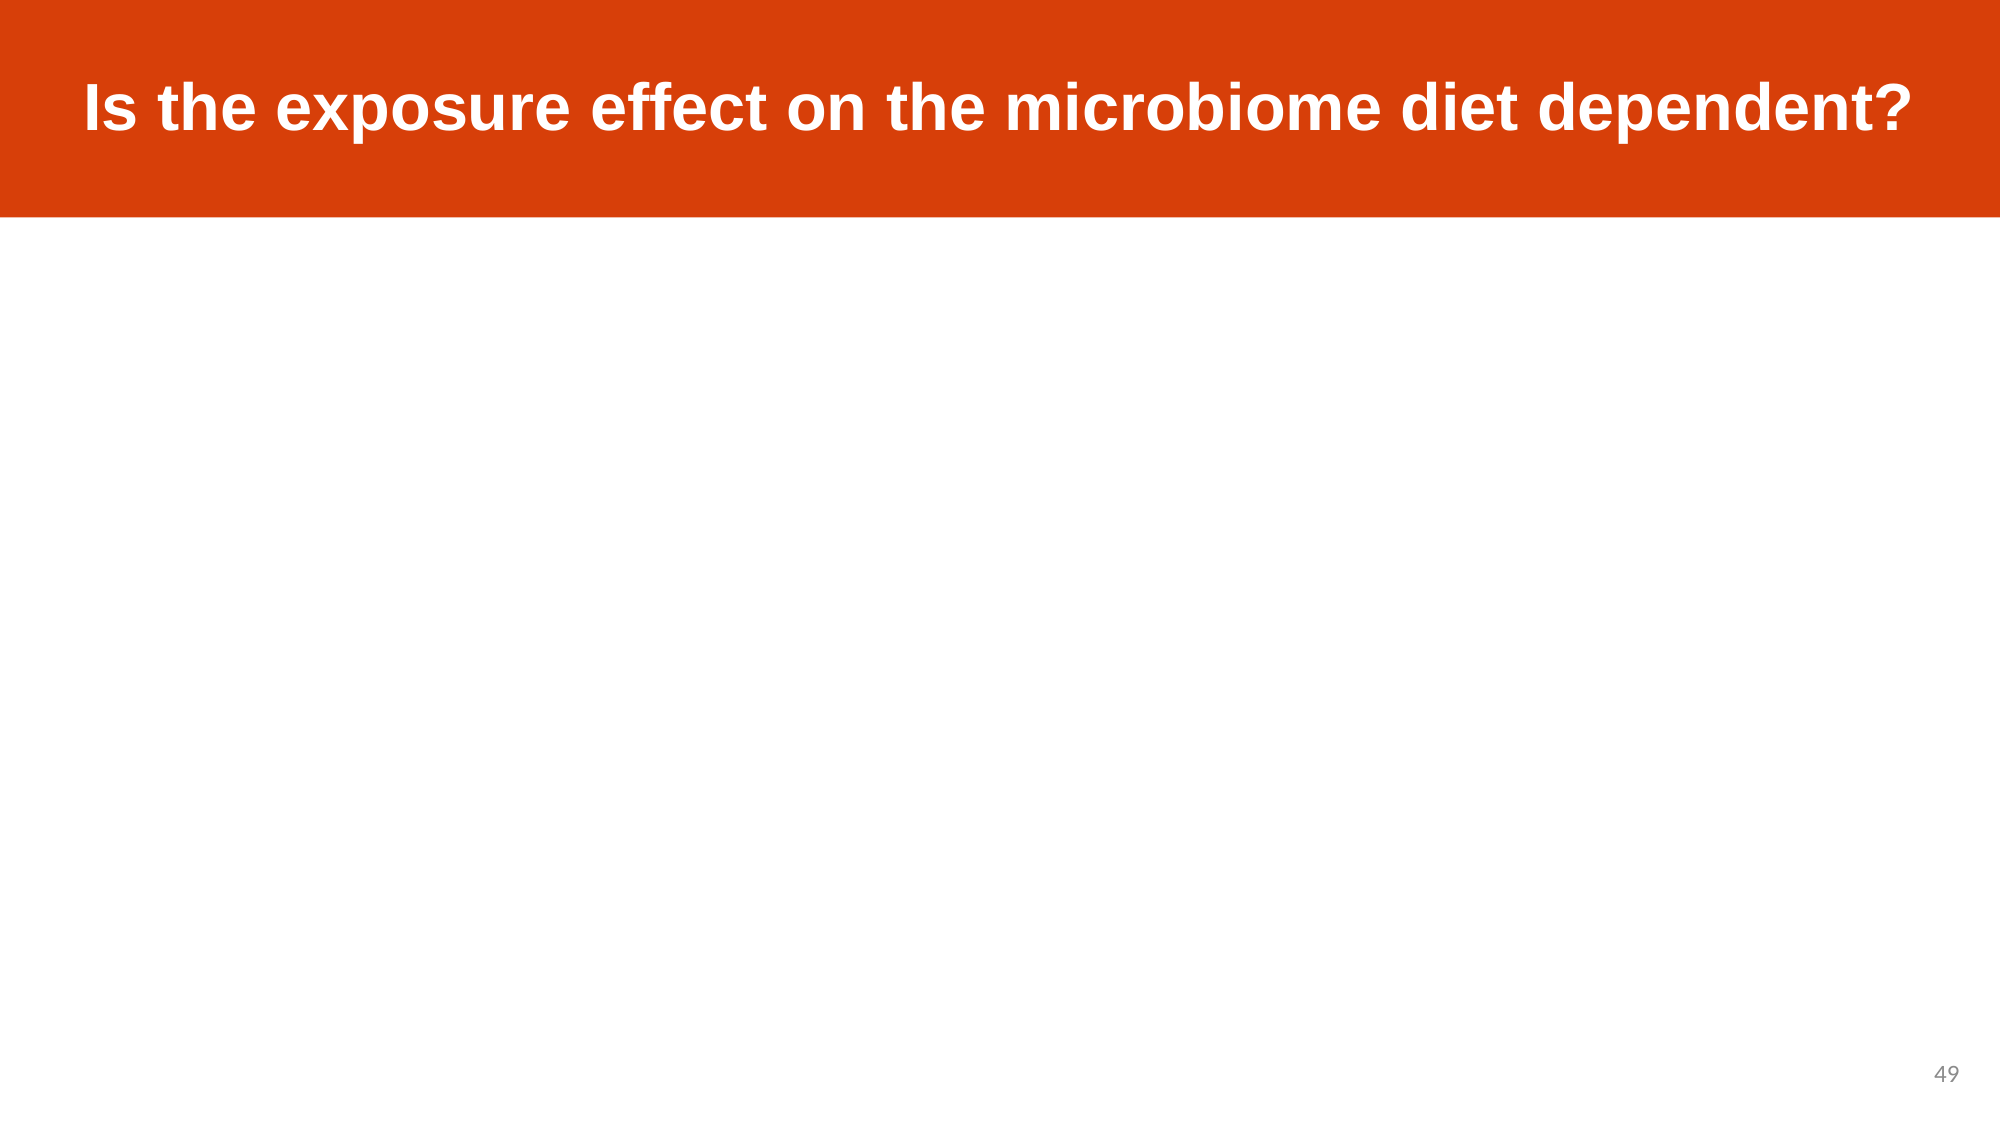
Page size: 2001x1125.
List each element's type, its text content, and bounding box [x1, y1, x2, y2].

slide_number 49 [1524, 1042, 1975, 1103]
title Is the exposure effect on the microbiome diet dependent? [0, 0, 2000, 218]
